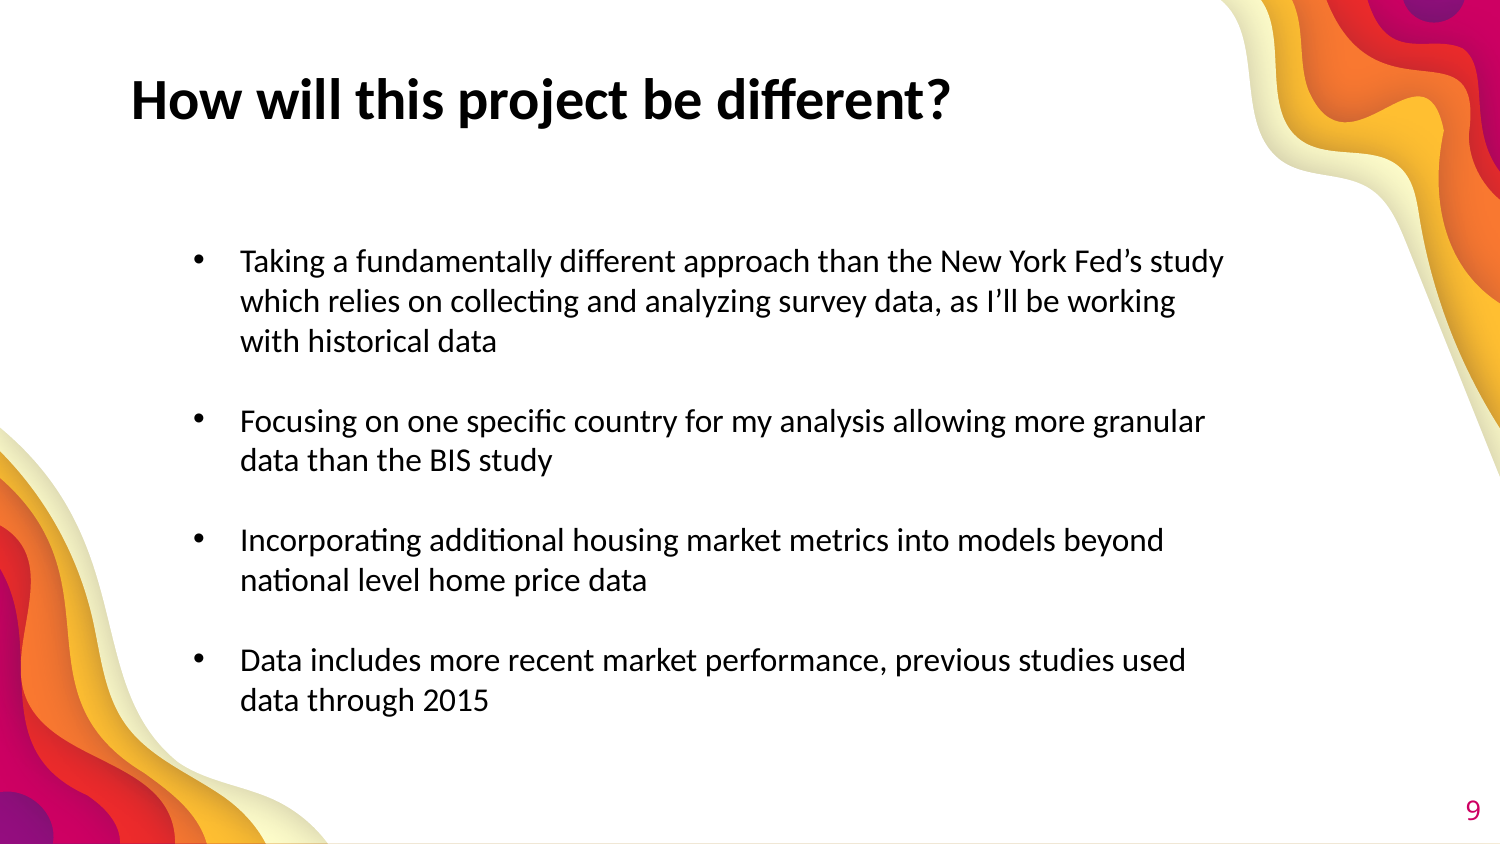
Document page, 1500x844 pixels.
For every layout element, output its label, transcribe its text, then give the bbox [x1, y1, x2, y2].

text_box Taking a fundamentally different approach than the New York Fed’s study which relies on collecting and analyzing survey data, as I’ll be working with historical data Focusing on one specific country for my analysis allowing more granular data than the BIS study Incorporating additional housing market metrics into models beyond national level home price data Data includes more recent market performance, previous studies used data through 2015 [178, 231, 1254, 726]
slide_number 9 [1391, 779, 1482, 844]
text_box How will this project be different? [116, 53, 968, 139]
